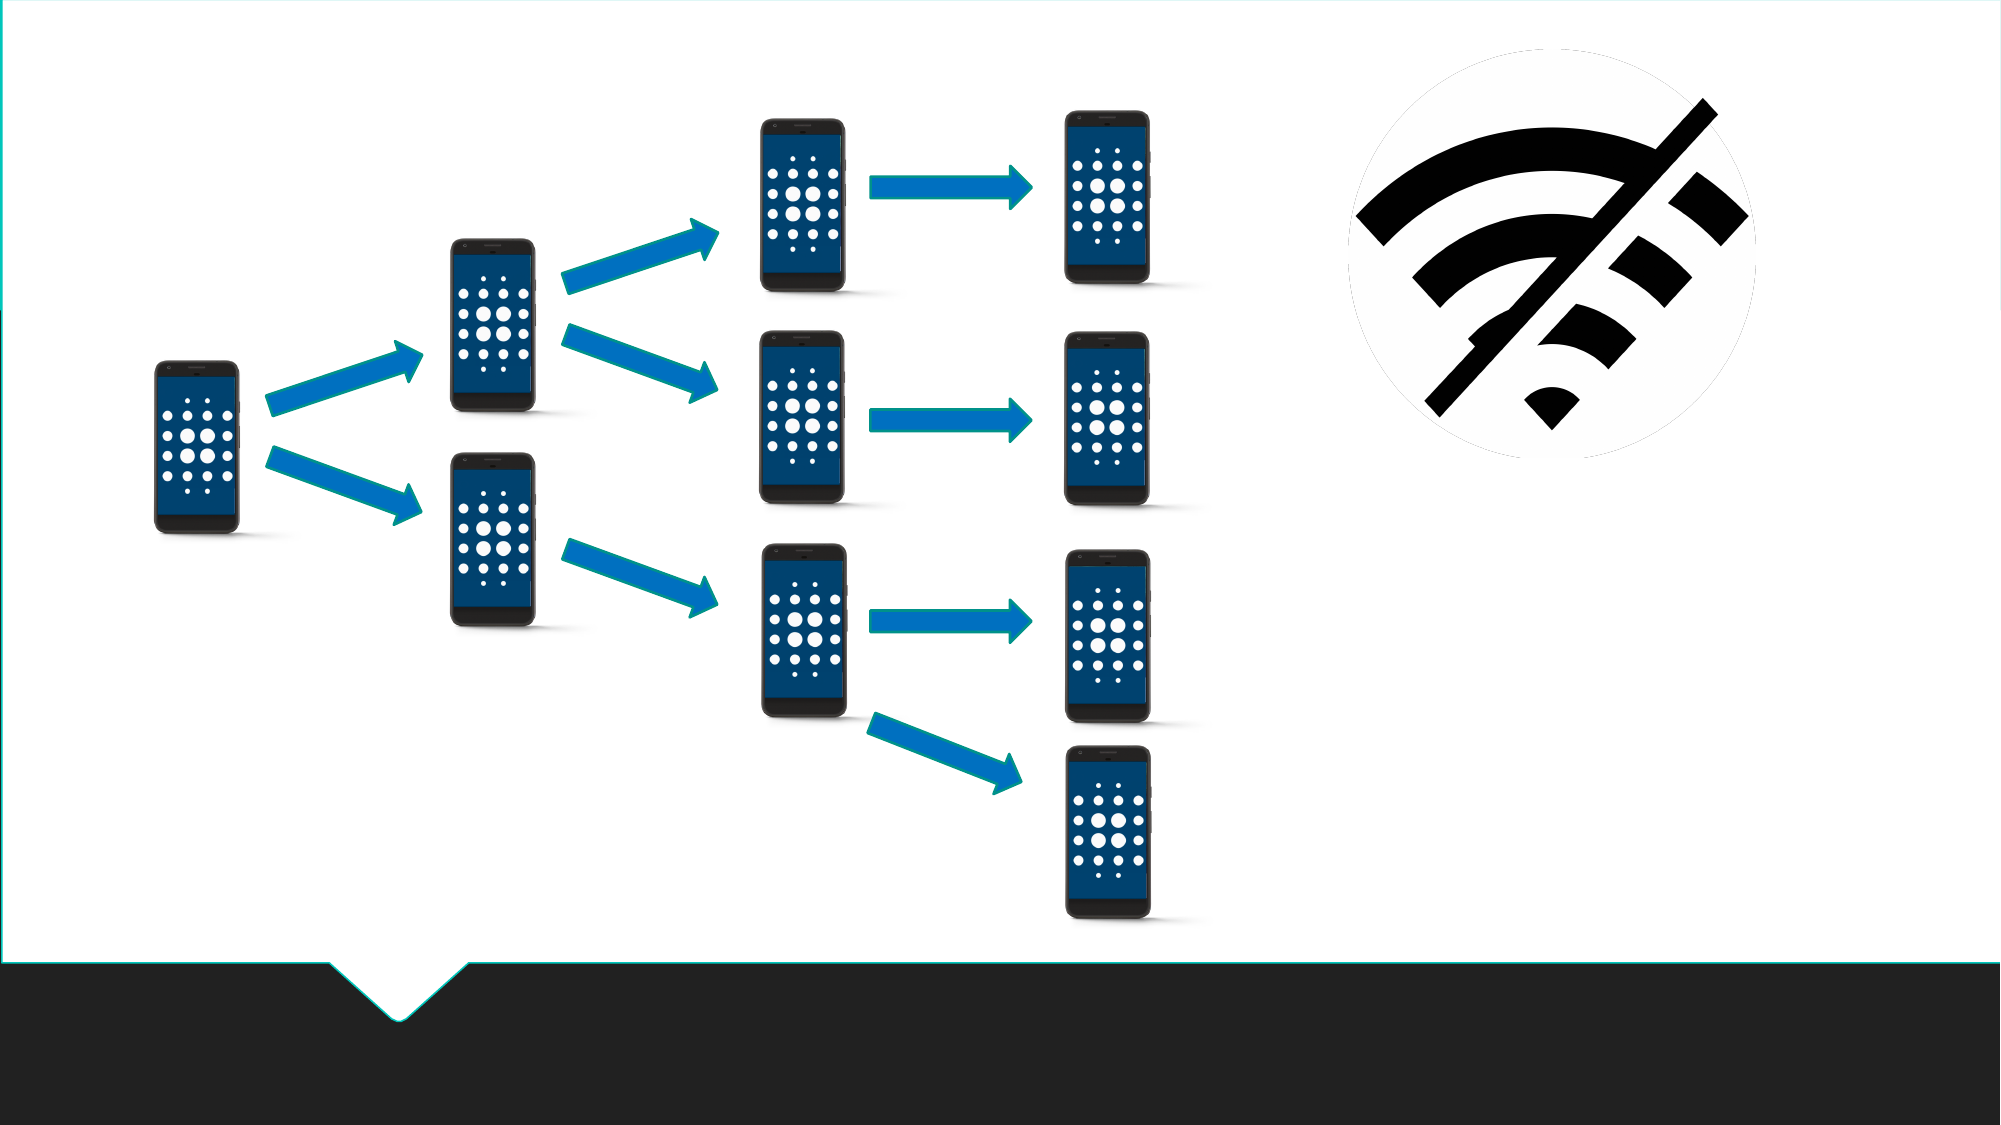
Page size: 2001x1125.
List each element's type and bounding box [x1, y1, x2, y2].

text_box [917, 609, 995, 634]
text_box [380, 211, 689, 426]
text_box [995, 523, 1220, 749]
text_box [691, 517, 917, 743]
text_box [994, 305, 1219, 531]
text_box [689, 318, 915, 530]
picture [1348, 49, 1757, 458]
text_box [84, 334, 380, 559]
text_box [995, 718, 1221, 944]
text_box [1, 0, 2000, 1023]
text_box [689, 92, 994, 318]
text_box [889, 727, 995, 785]
text_box [380, 426, 691, 652]
text_box [915, 408, 994, 433]
text_box [994, 84, 1220, 309]
